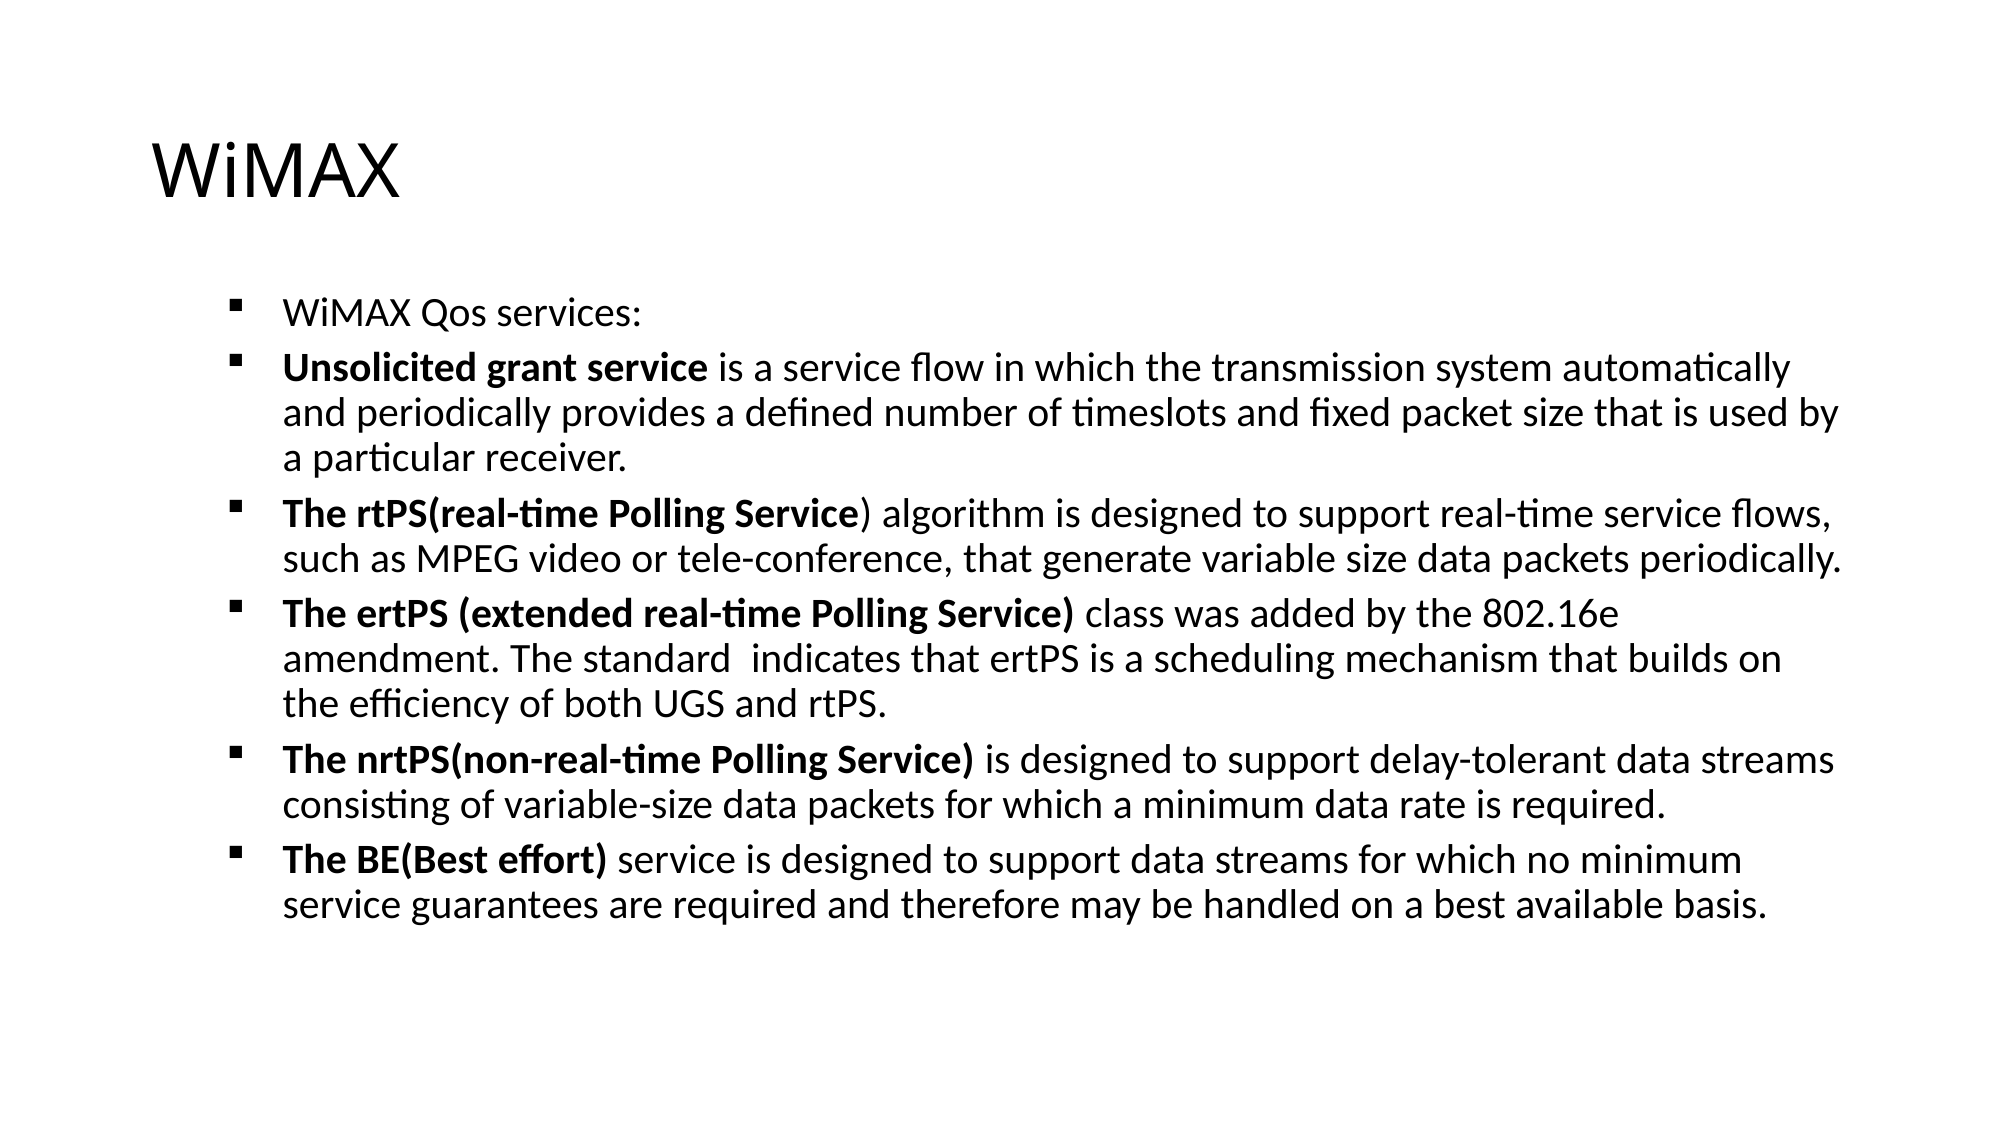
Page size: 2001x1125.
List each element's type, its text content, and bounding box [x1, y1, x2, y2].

title WiMAX [136, 104, 1862, 222]
list WiMAX Qos services: Unsolicited grant service is a service flow in which the transmission system automatically and periodically provides a defined number of timeslots and fixed packet size that is used by a particular receiver. The rtPS(real-time Polling Service) algorithm is designed to support real-time service flows, such as MPEG video or tele-conference, that generate variable size data packets periodically. The ertPS (extended real-time Polling Service) class was added by the 802.16e amendment. The standard indicates that ertPS is a scheduling mechanism that builds on the efficiency of both UGS and rtPS. The nrtPS(non-real-time Polling Service) is designed to support delay-tolerant data streams consisting of variable-size data packets for which a minimum data rate is required. The BE(Best effort) service is designed to support data streams for which no minimum service guarantees are required and therefore may be handled on a best available basis. [136, 282, 1862, 999]
